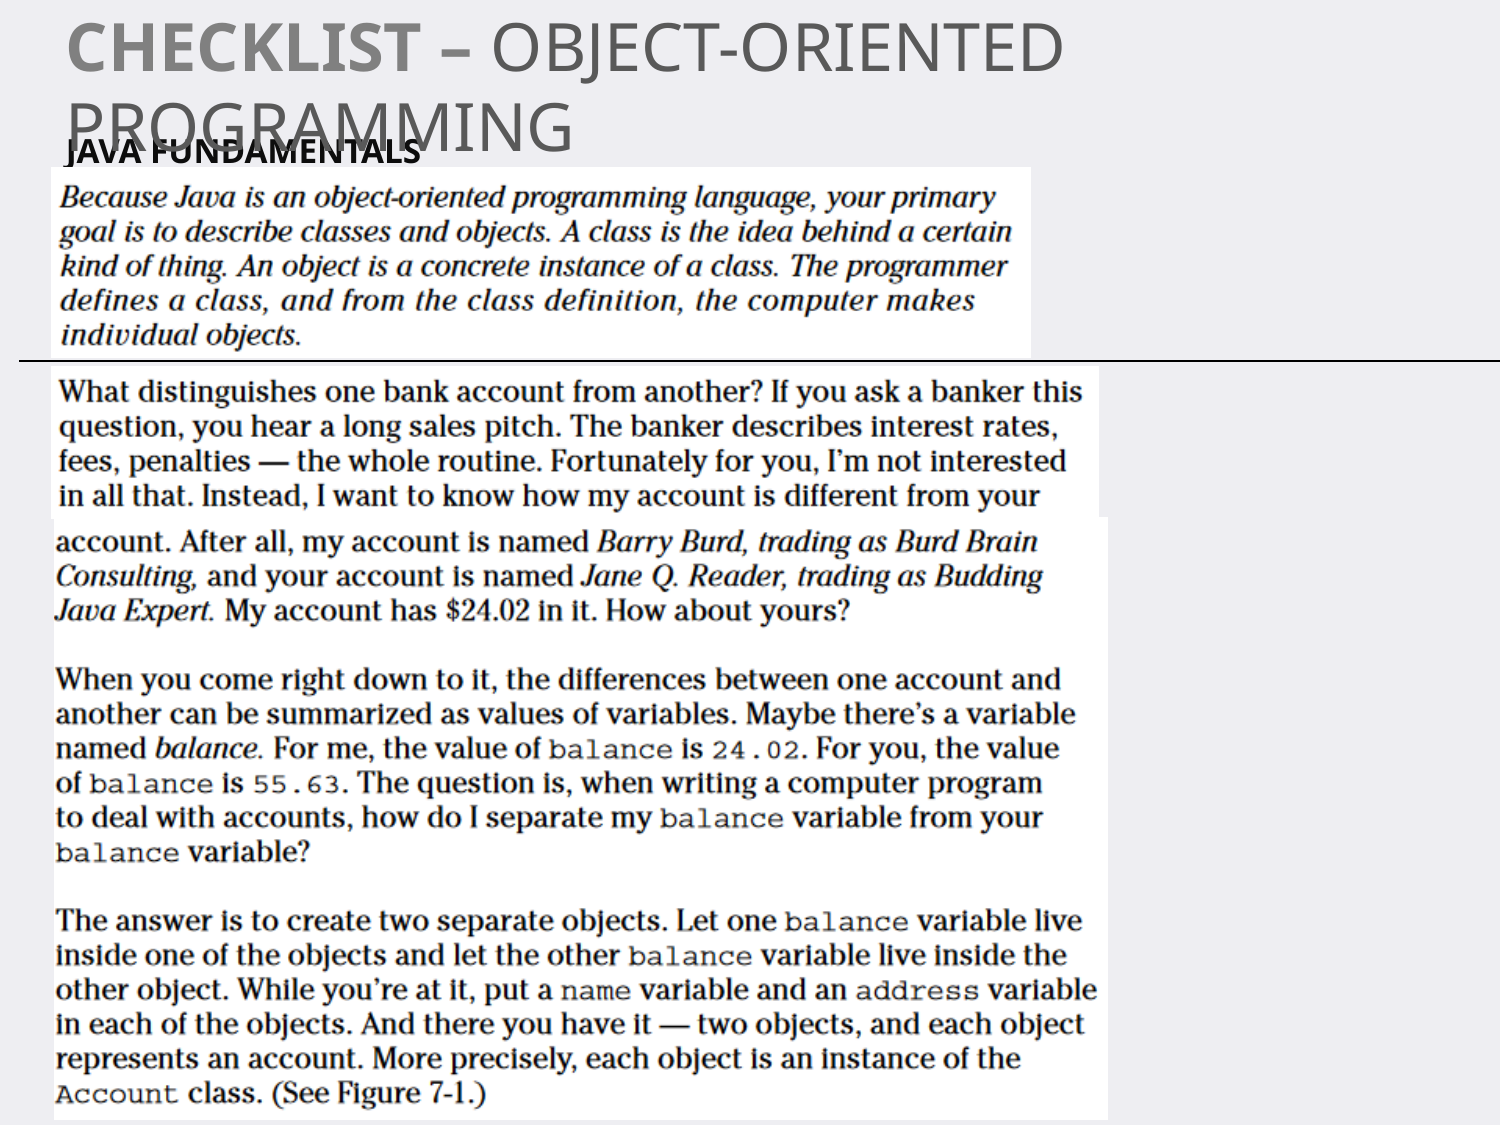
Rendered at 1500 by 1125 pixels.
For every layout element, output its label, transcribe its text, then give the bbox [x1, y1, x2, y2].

list JAVA FUNDAMENTALS [51, 125, 752, 165]
picture [51, 366, 1109, 1120]
picture [50, 166, 1032, 358]
list CHECKLIST – OBJECT-ORIENTED PROGRAMMING [51, 45, 1475, 125]
